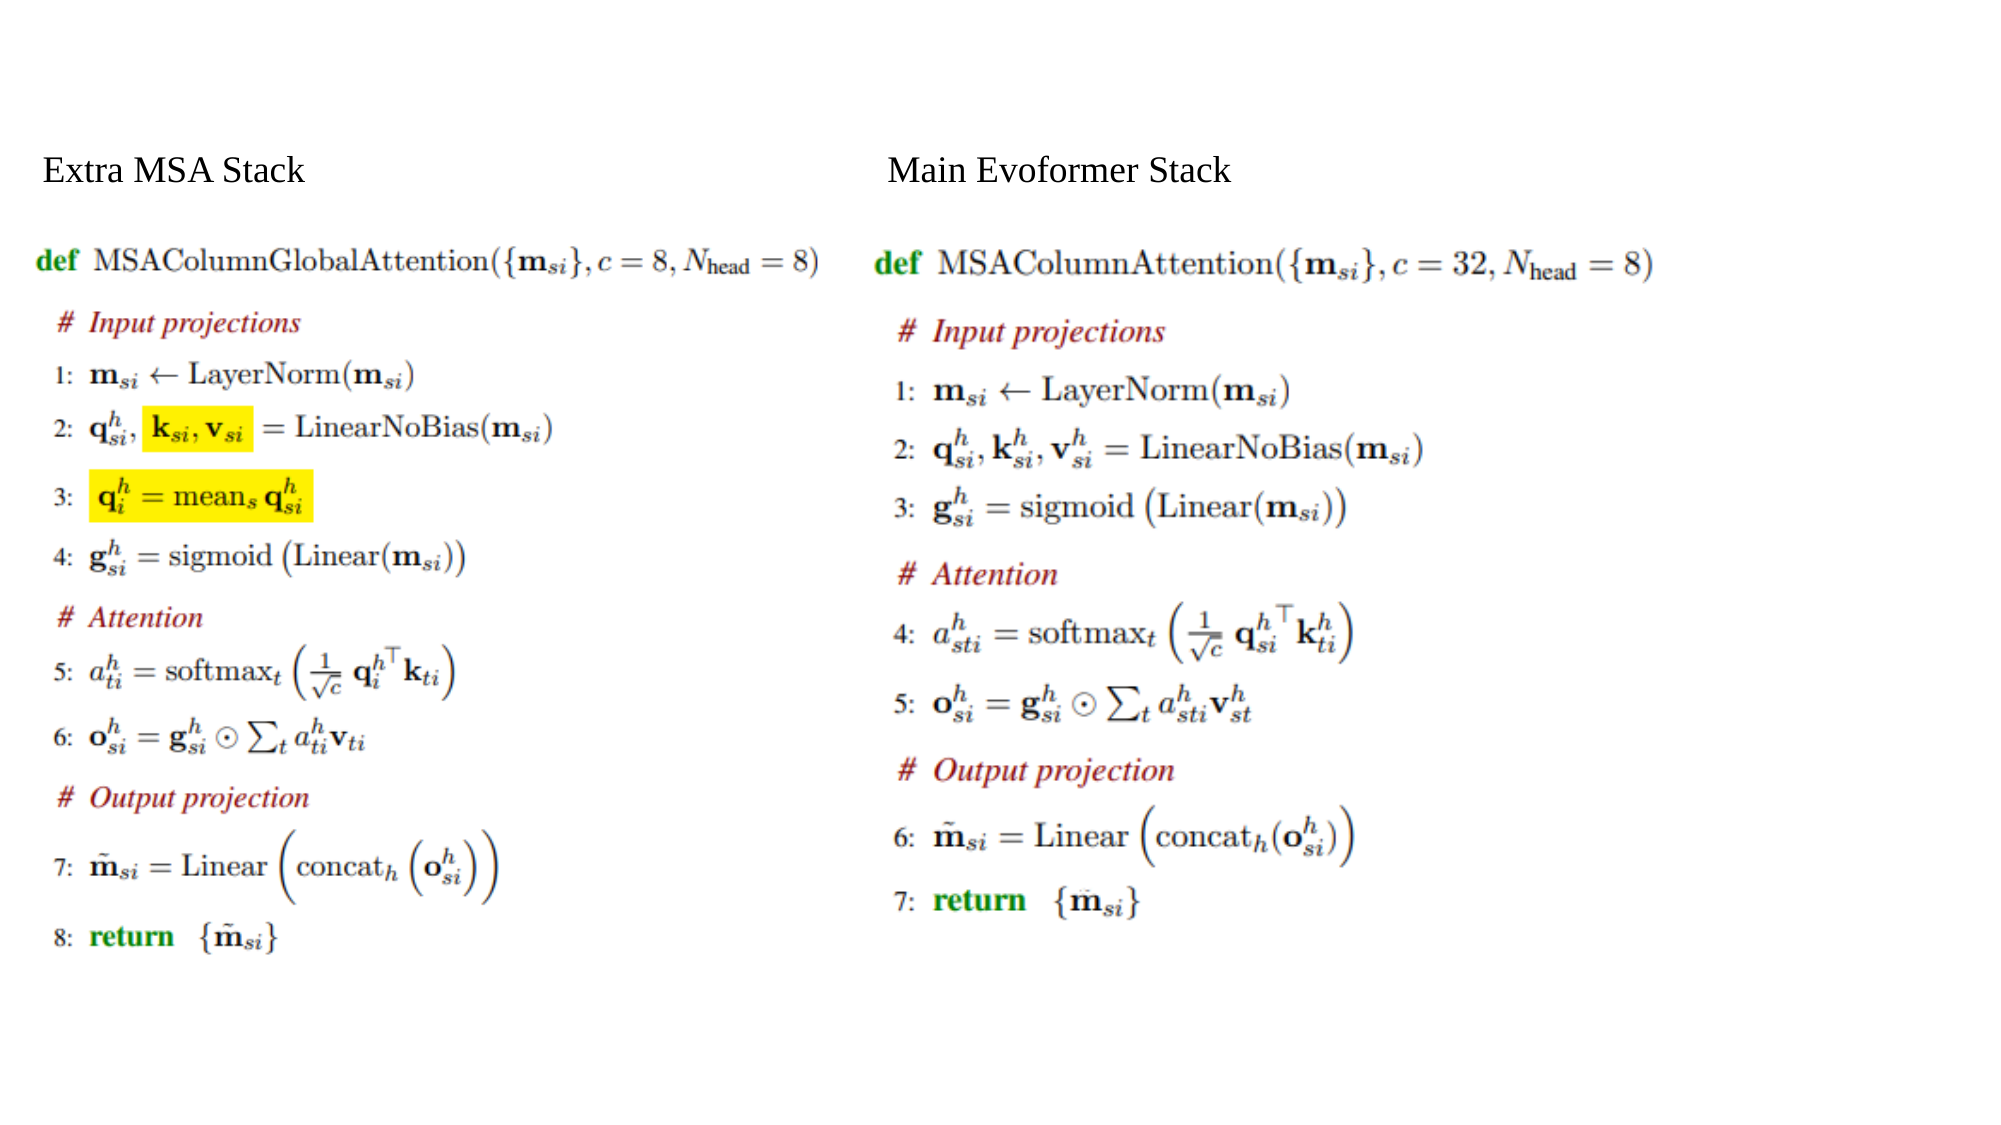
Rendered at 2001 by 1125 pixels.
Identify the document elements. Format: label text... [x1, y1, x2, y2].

picture [871, 233, 1660, 926]
text_box Extra MSA Stack [27, 137, 321, 198]
picture [26, 233, 828, 960]
text_box Main Evoformer Stack [872, 137, 1247, 198]
